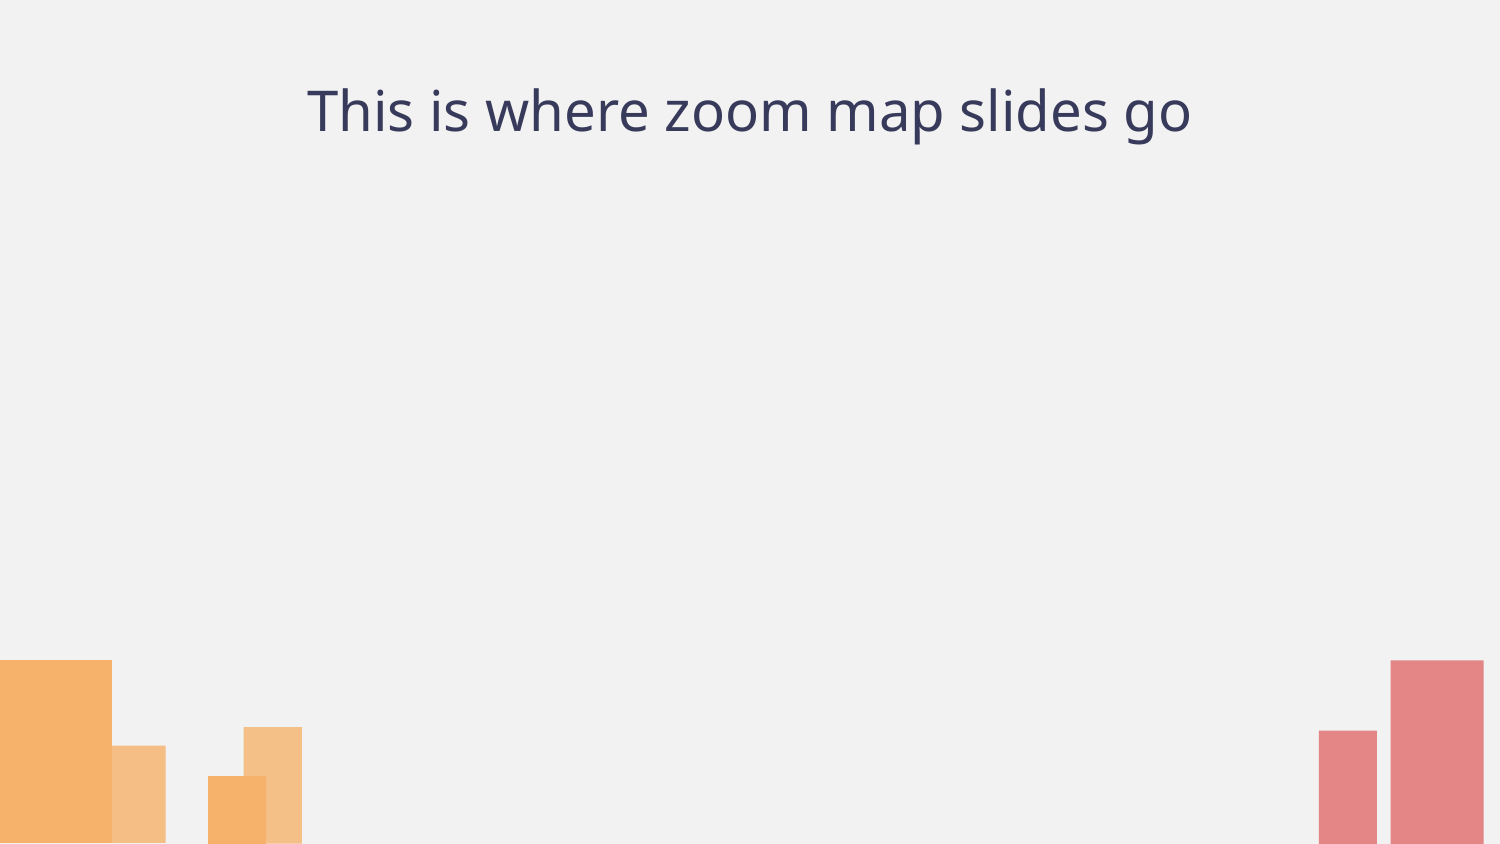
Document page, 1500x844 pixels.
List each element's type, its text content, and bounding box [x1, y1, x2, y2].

title This is where zoom map slides go [116, 59, 1383, 160]
